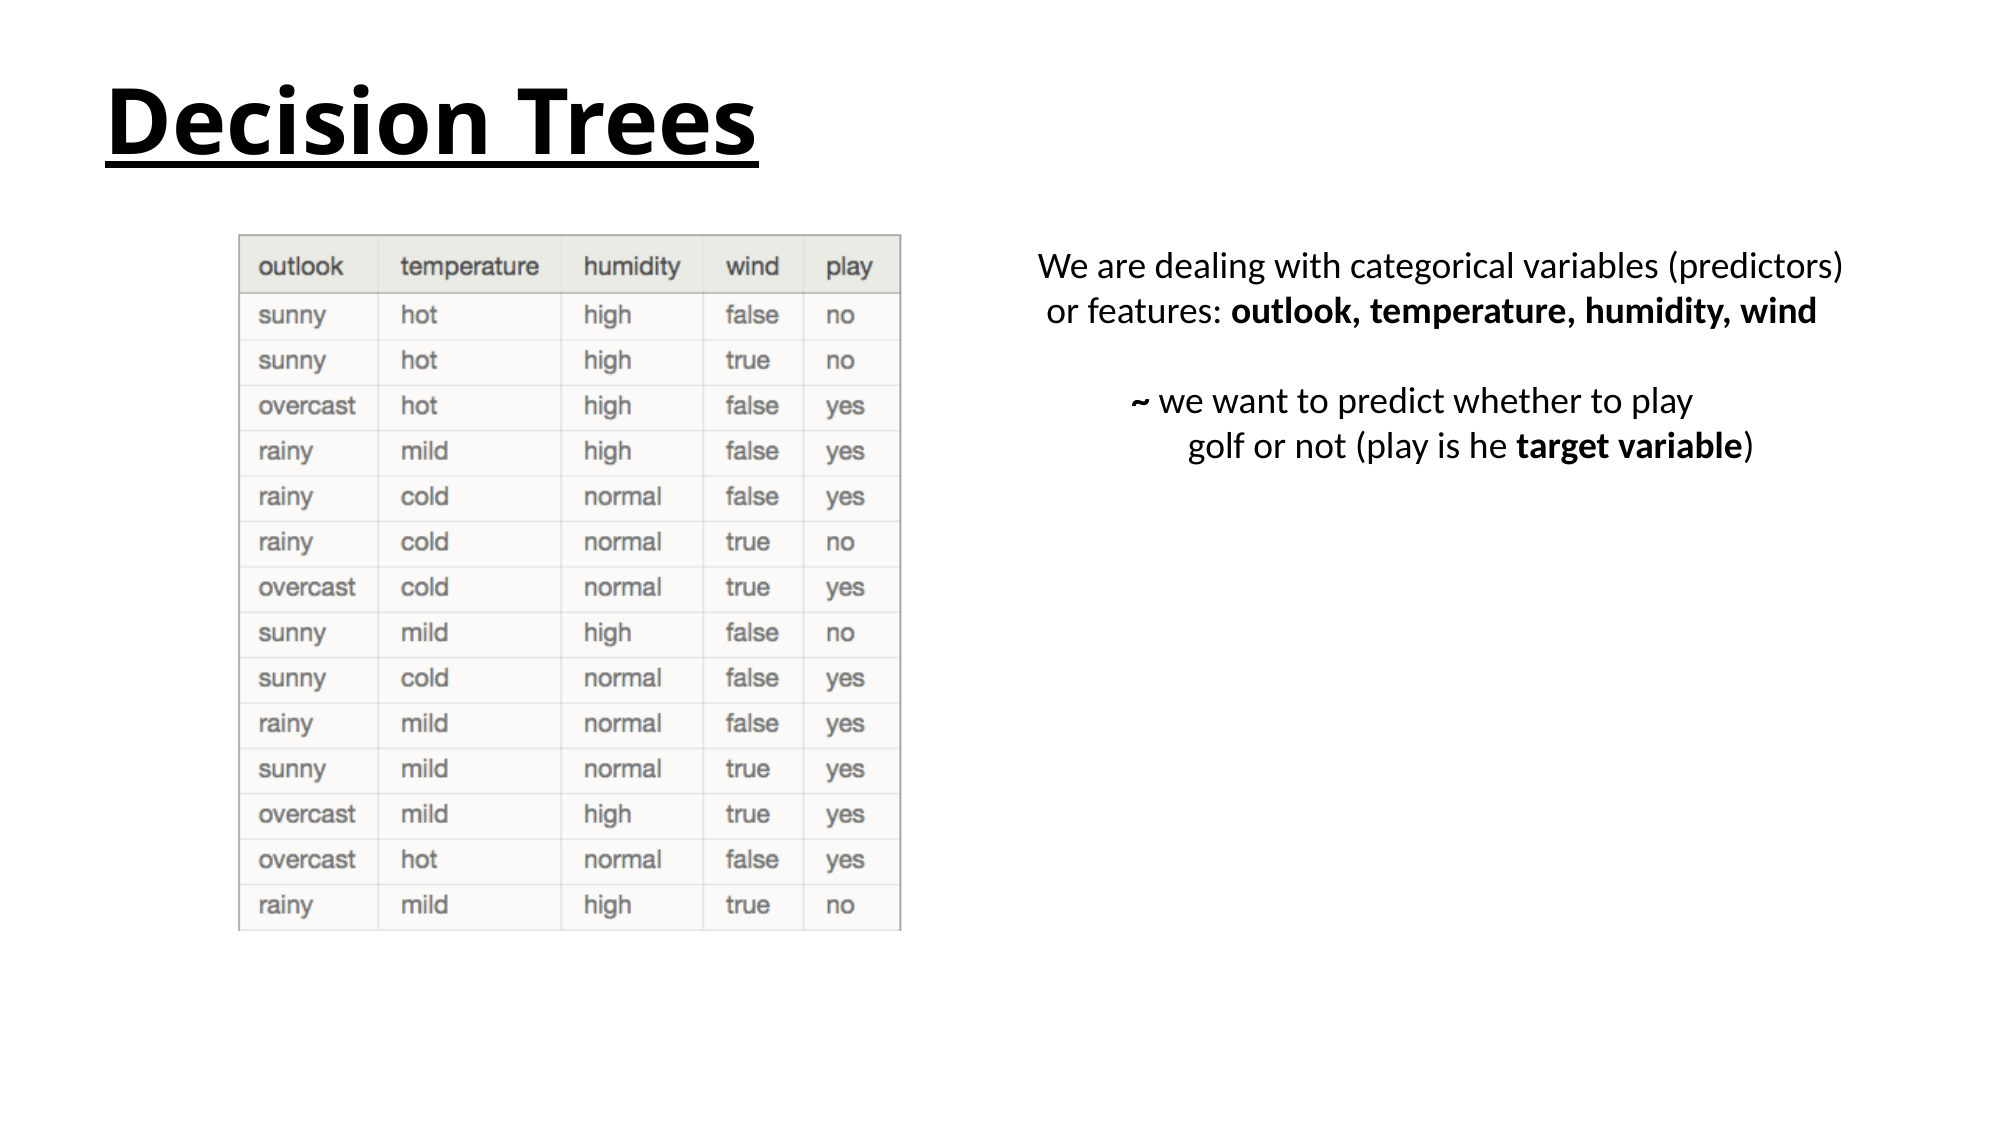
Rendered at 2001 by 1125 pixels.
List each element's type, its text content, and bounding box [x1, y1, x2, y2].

picture [237, 233, 903, 931]
title Decision Trees [89, 16, 1815, 234]
text_box We are dealing with categorical variables (predictors) or features: outlook, temperature, humidity, wind ~ we want to predict whether to play golf or not (play is he target variable) [1023, 233, 1860, 474]
